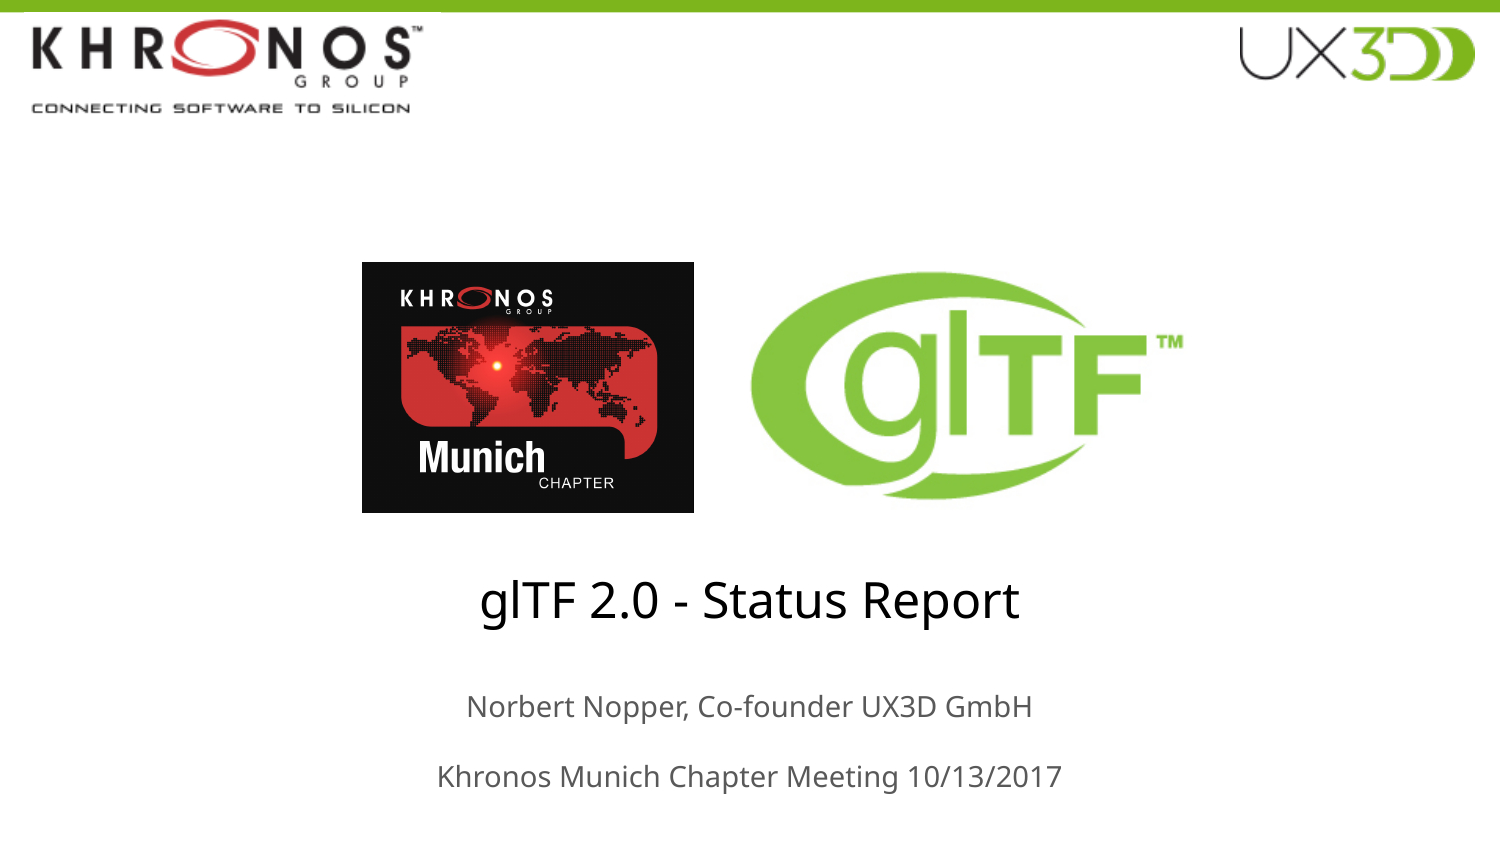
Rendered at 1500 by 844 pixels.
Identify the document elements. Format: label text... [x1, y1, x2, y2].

picture [1240, 24, 1476, 87]
text_box [0, 0, 1500, 13]
picture [714, 260, 1216, 512]
picture [24, 12, 441, 129]
picture [362, 262, 694, 513]
title glTF 2.0 - Status Report Norbert Nopper, Co-founder UX3D GmbH Khronos Munich Chapter Meeting 10/13/2017 [51, 553, 1449, 811]
